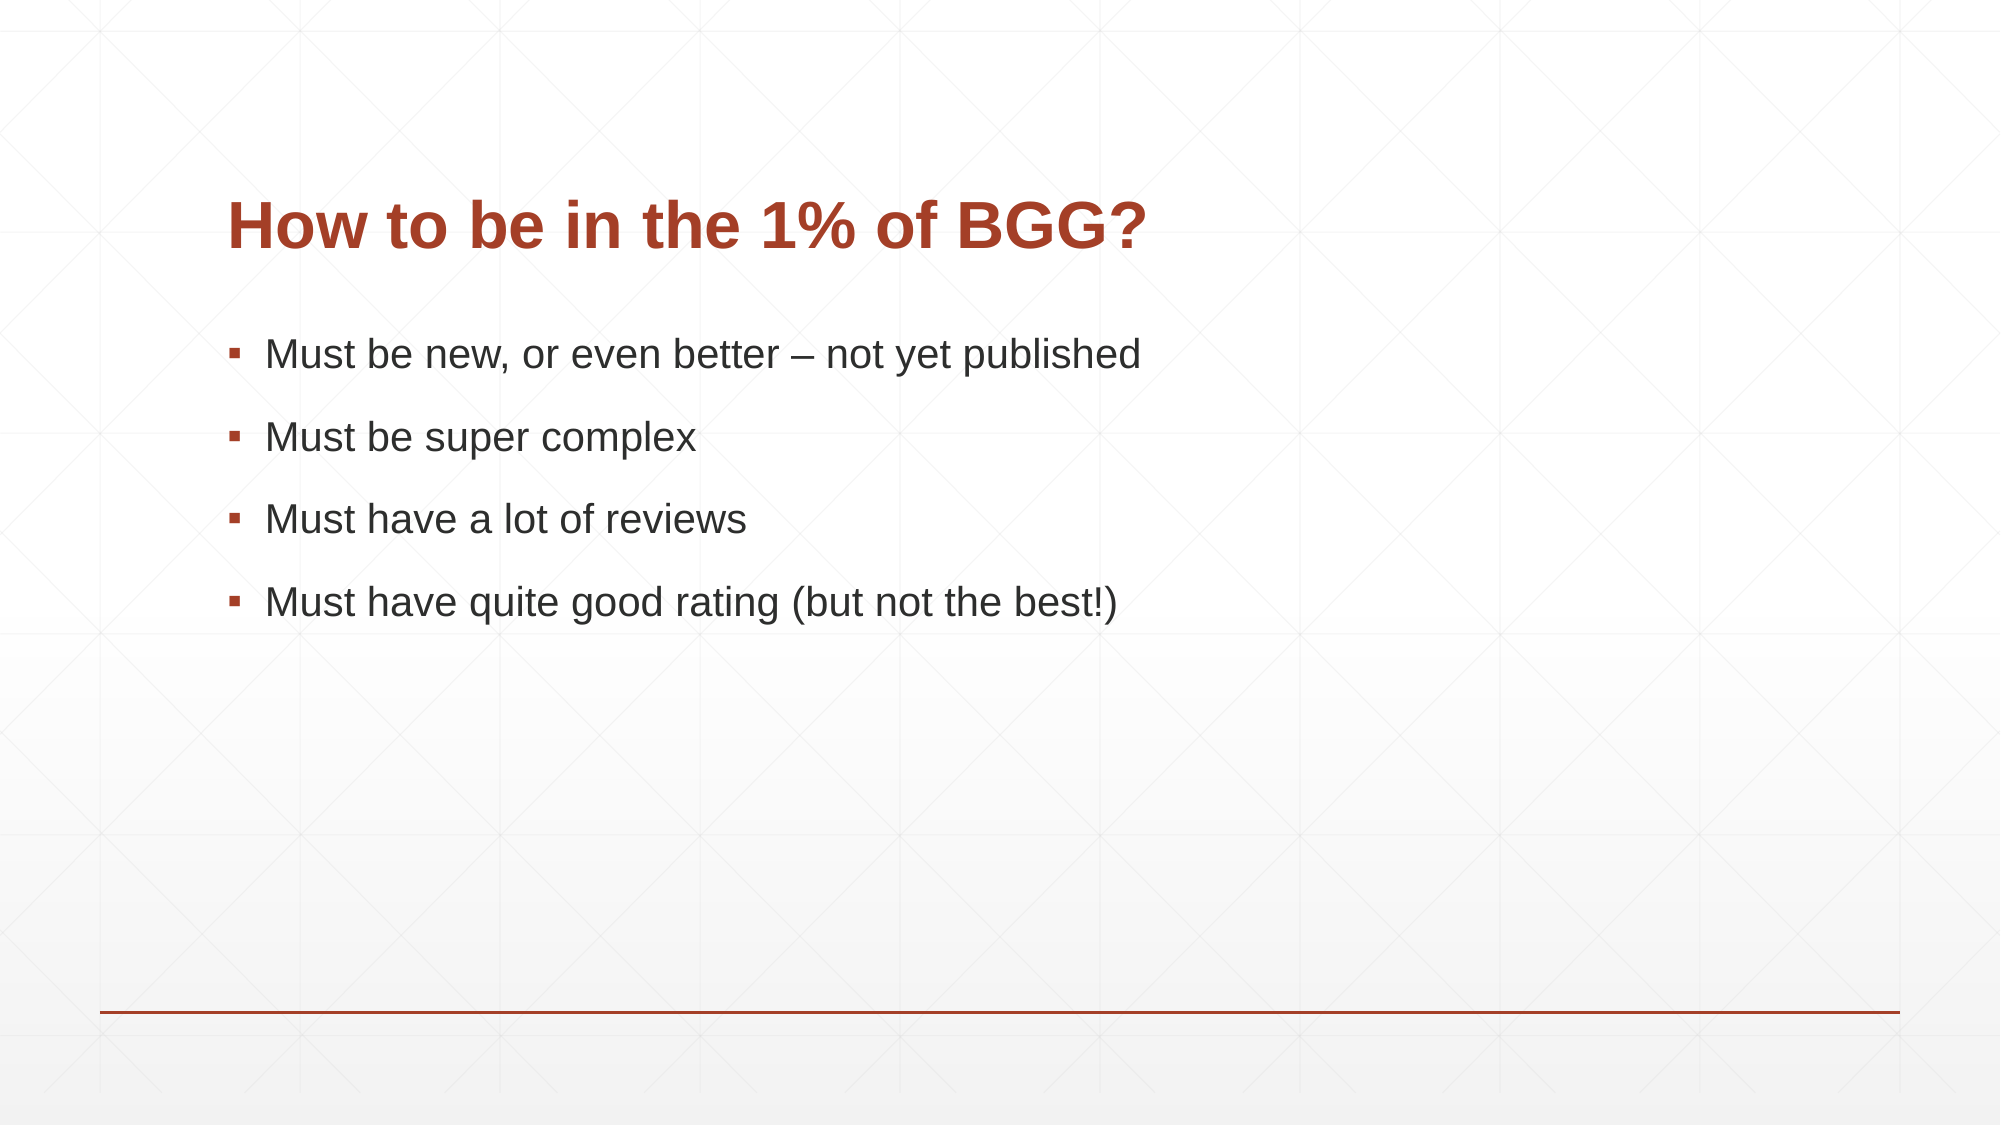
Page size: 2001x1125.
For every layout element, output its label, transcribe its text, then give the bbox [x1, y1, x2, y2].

list Must be new, or even better – not yet published Must be super complex Must have a lot of reviews Must have quite good rating (but not the best!) [212, 324, 1788, 950]
title How to be in the 1% of BGG? [212, 82, 1788, 271]
